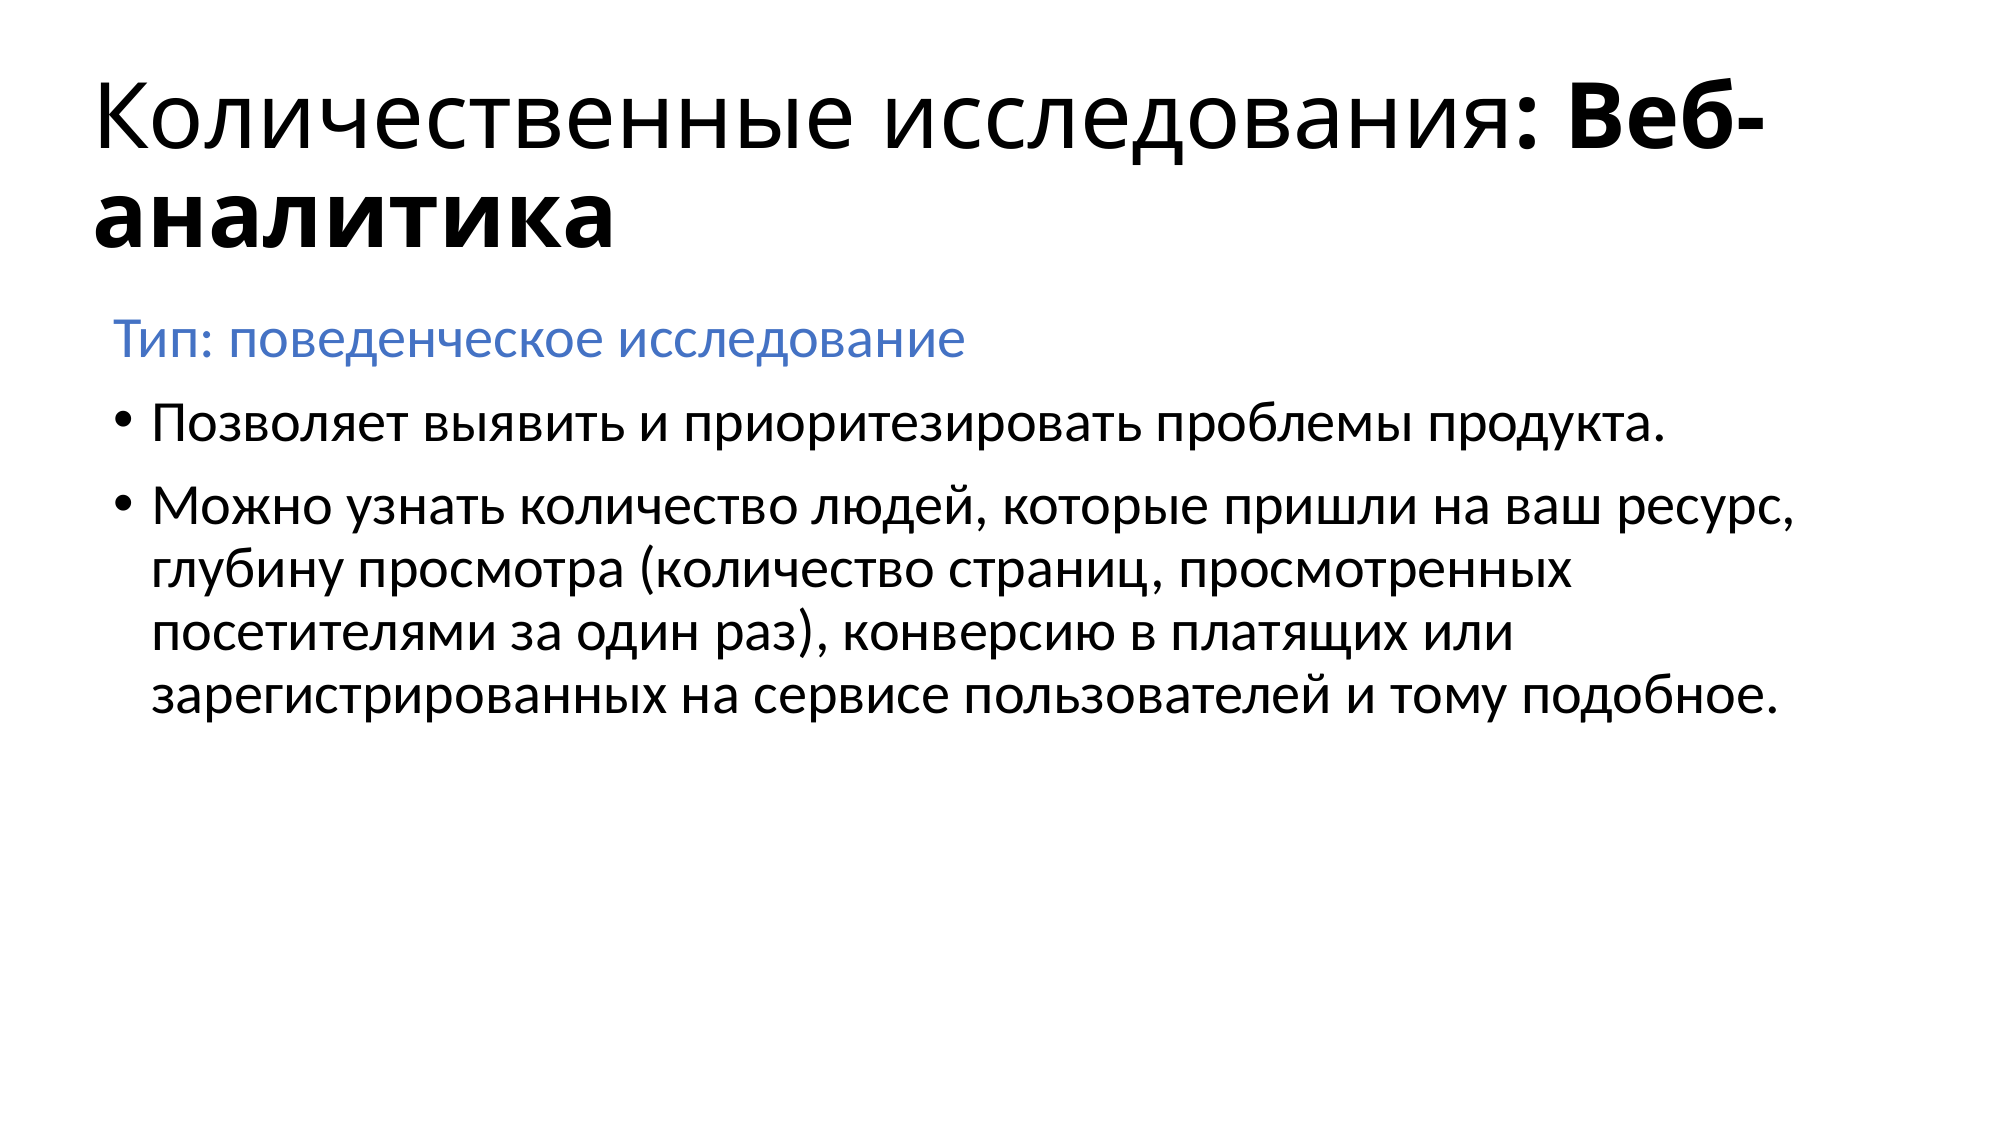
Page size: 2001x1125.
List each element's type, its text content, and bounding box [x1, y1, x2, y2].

list Тип: поведенческое исследование Позволяет выявить и приоритезировать проблемы продукта. Можно узнать количество людей, которые пришли на ваш ресурс, глубину просмотра (количество страниц, просмотренных посетителями за один раз), конверсию в платящих или зарегистрированных на сервисе пользователей и тому подобное. [98, 299, 1863, 1014]
title Количественные исследования: Веб-аналитика [77, 59, 1953, 278]
